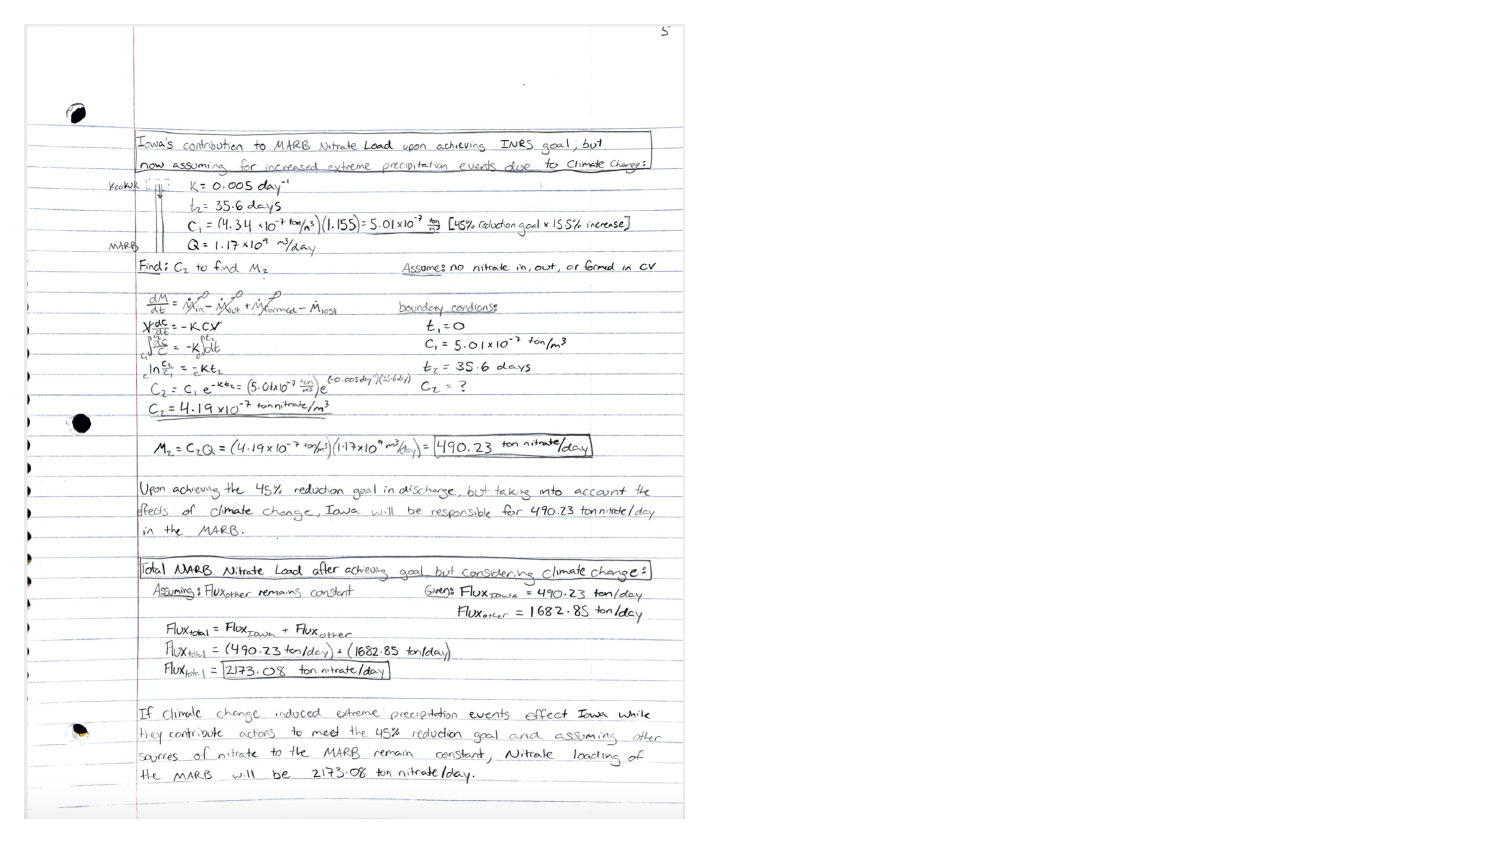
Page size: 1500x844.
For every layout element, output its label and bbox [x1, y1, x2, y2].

picture [24, 24, 685, 819]
